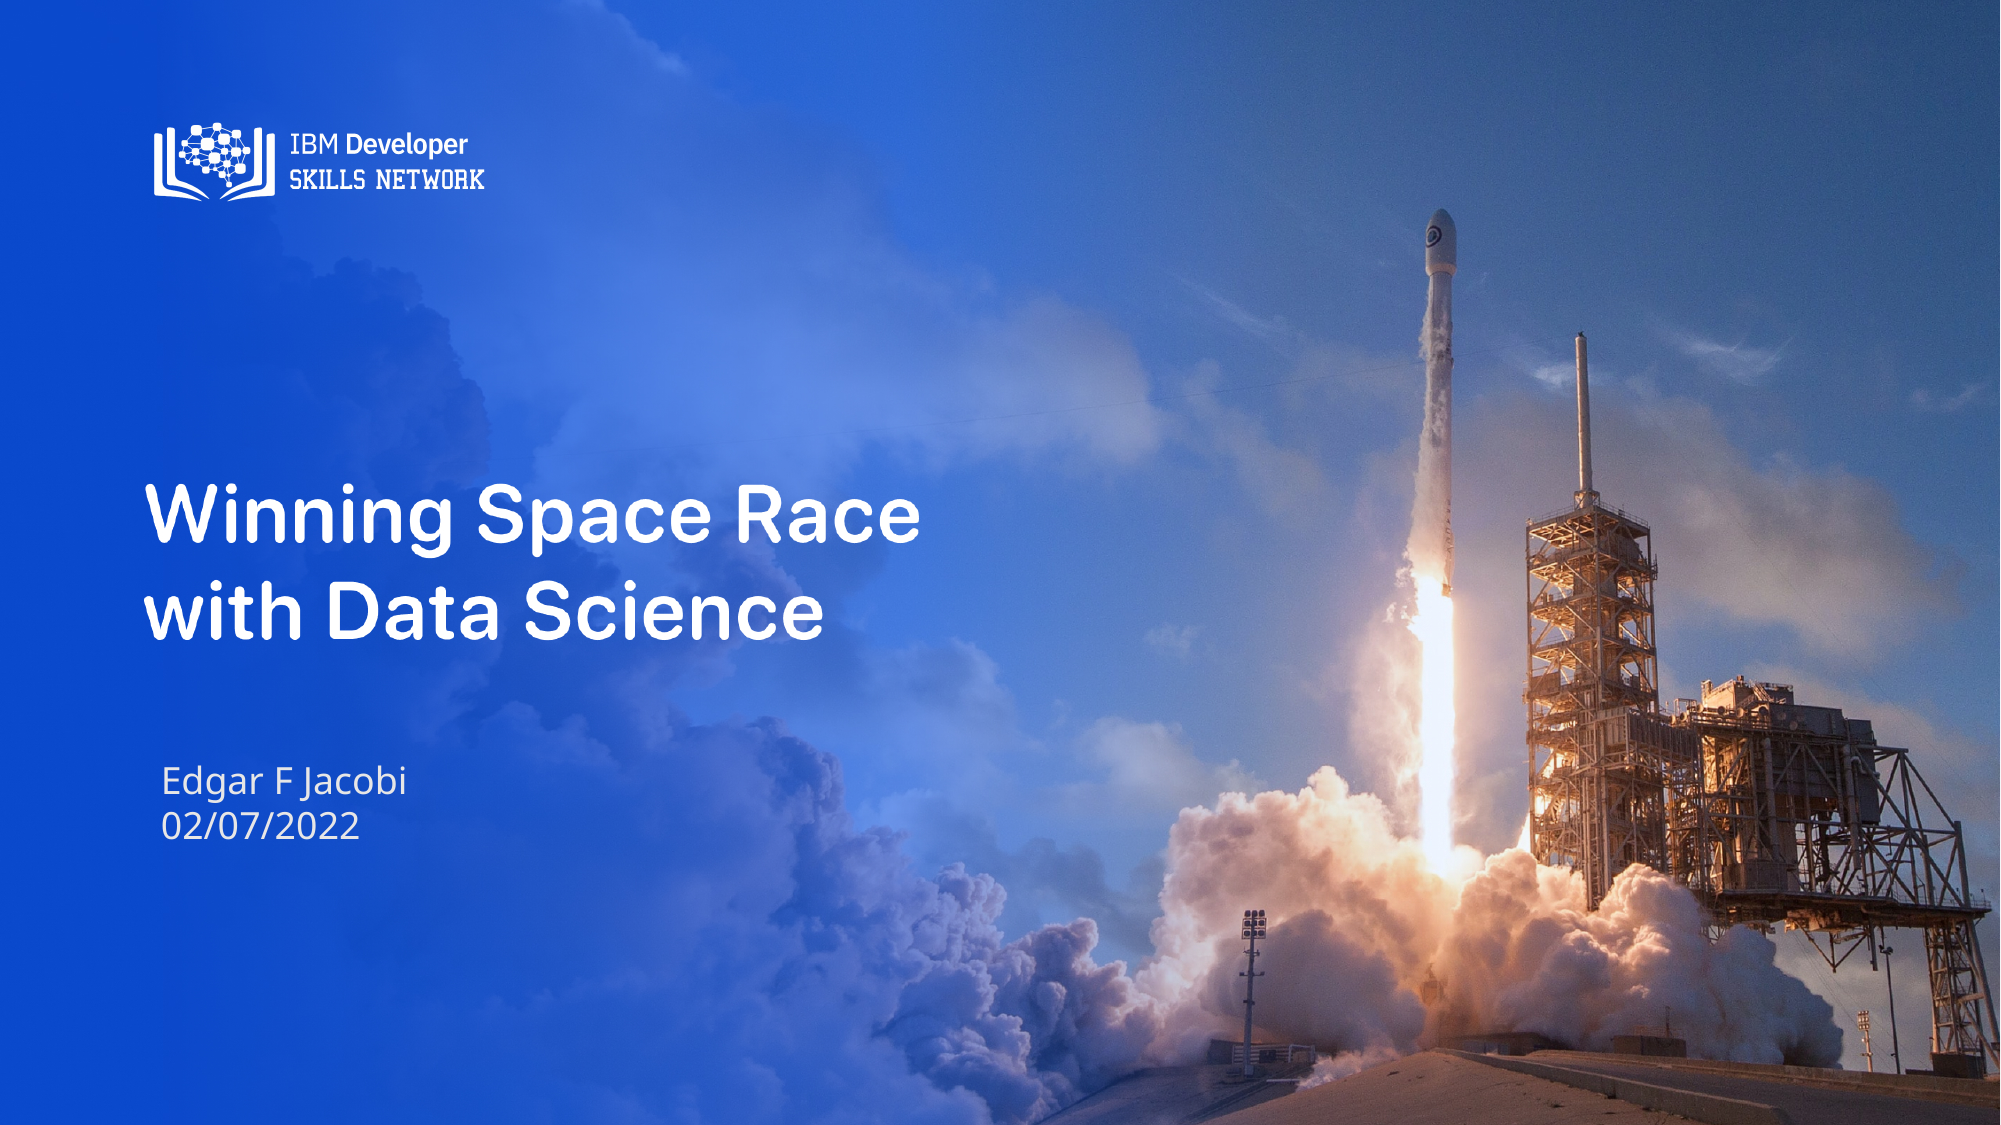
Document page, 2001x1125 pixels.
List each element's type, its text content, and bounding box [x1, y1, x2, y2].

picture [0, 0, 2001, 1125]
text_box Edgar F Jacobi 02/07/2022 [145, 749, 559, 855]
